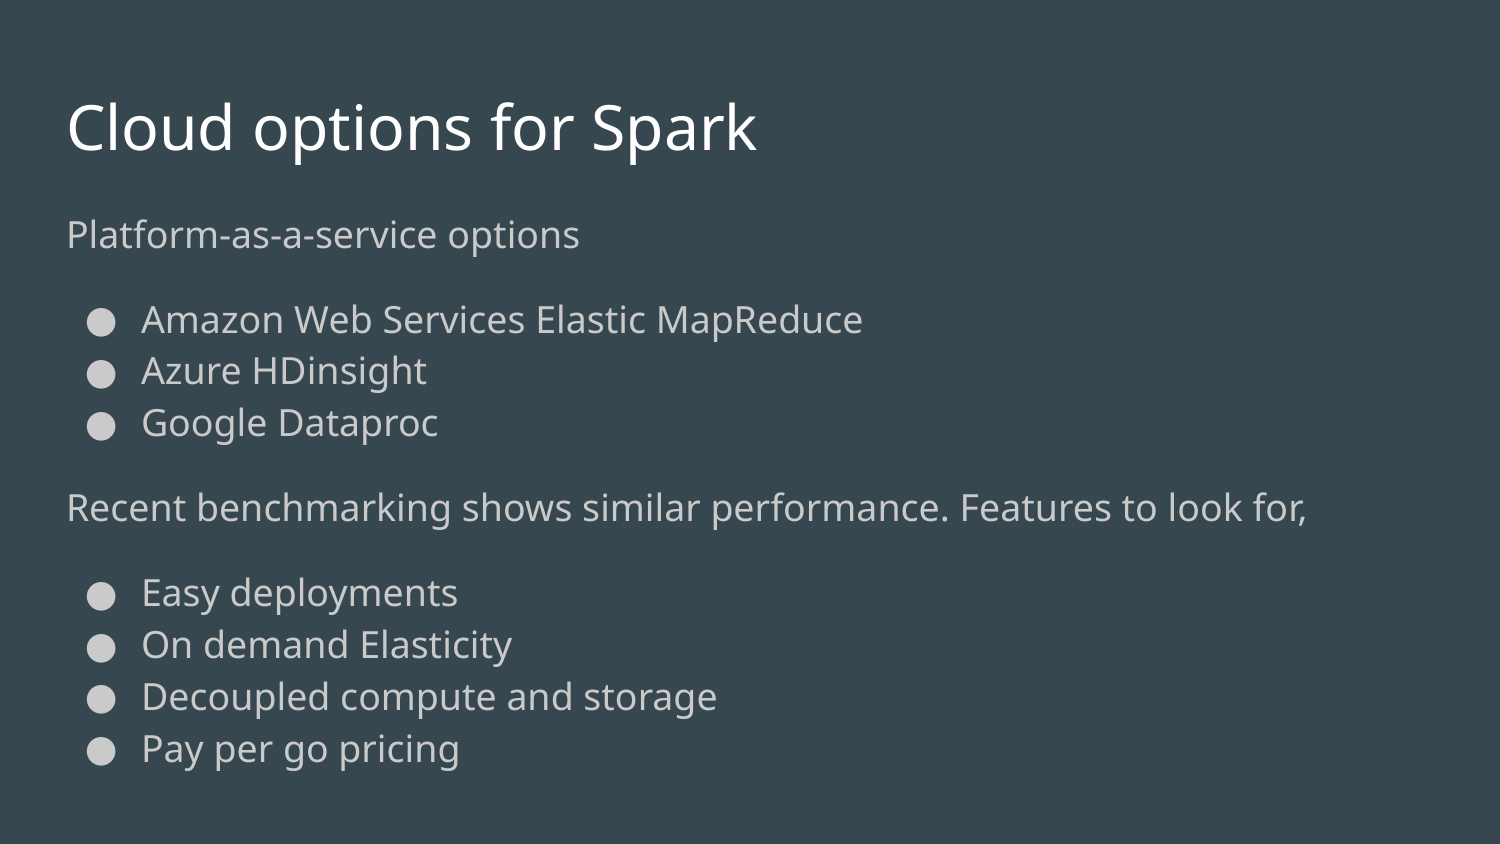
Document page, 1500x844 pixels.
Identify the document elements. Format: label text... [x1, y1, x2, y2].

title Cloud options for Spark [51, 72, 1449, 167]
list Platform-as-a-service options Amazon Web Services Elastic MapReduce Azure HDinsight Google Dataproc Recent benchmarking shows similar performance. Features to look for, Easy deployments On demand Elasticity Decoupled compute and storage Pay per go pricing [51, 189, 1449, 750]
